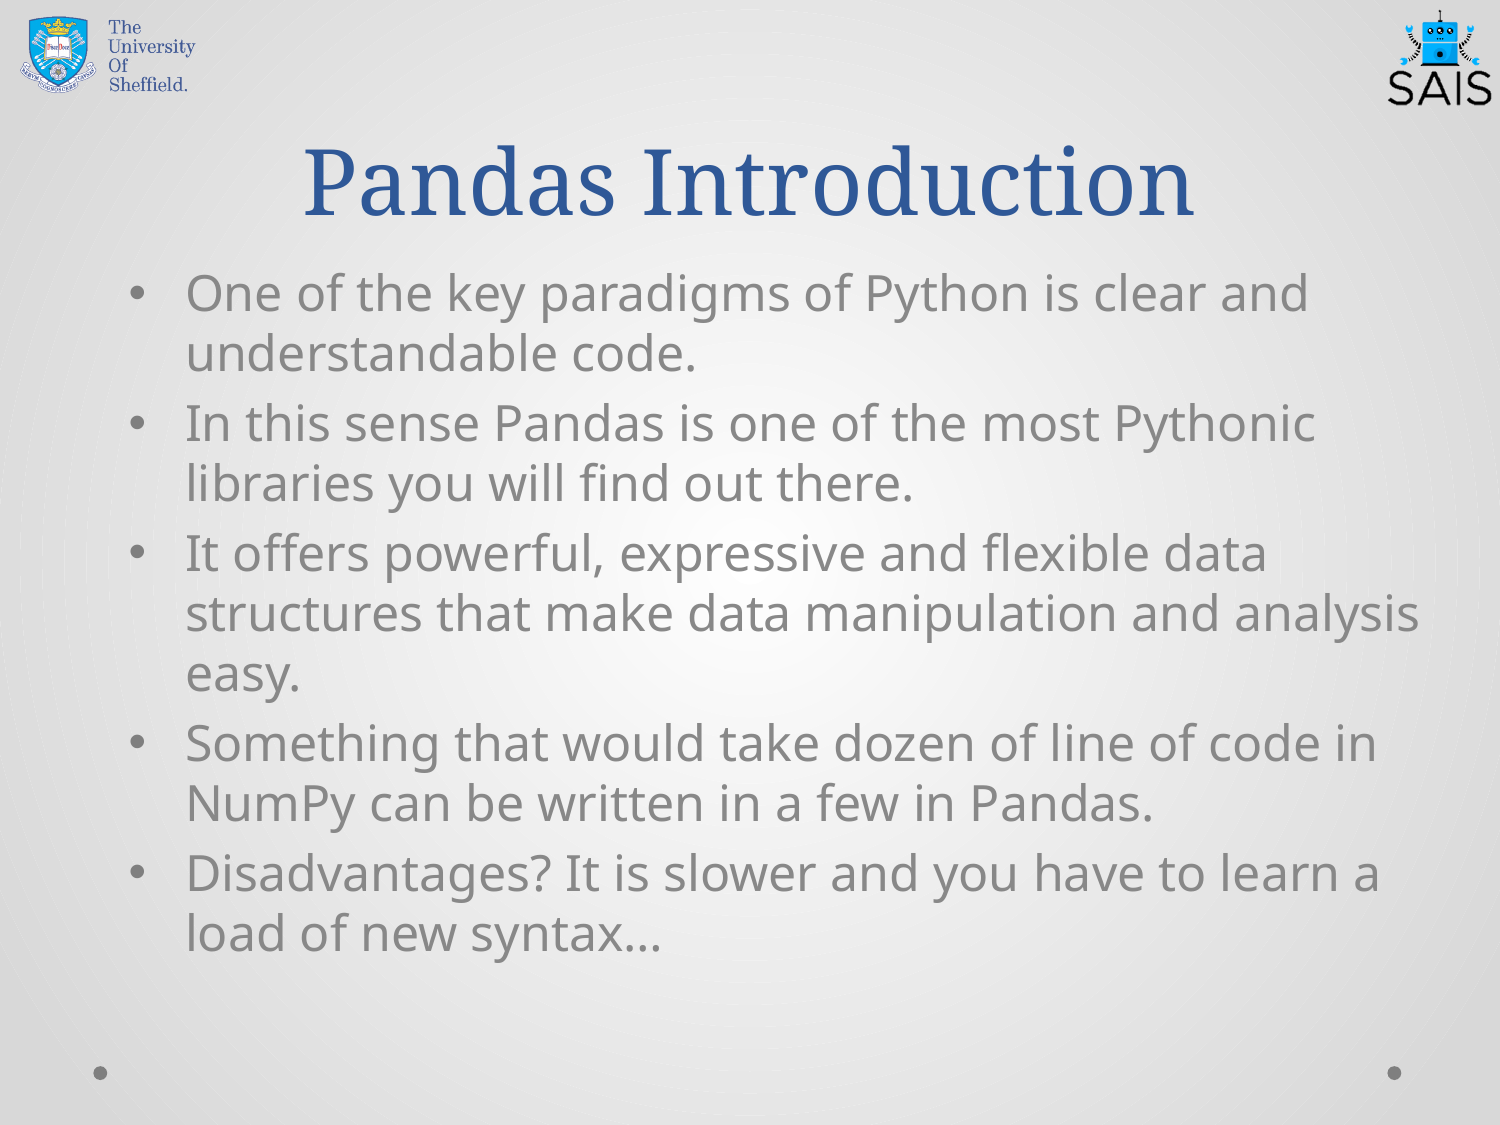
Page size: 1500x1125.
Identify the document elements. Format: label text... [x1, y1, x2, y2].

text_box One of the key paradigms of Python is clear and understandable code. In this sense Pandas is one of the most Pythonic libraries you will find out there. It offers powerful, expressive and flexible data structures that make data manipulation and analysis easy. Something that would take dozen of line of code in NumPy can be written in a few in Pandas. Disadvantages? It is slower and you have to learn a load of new syntax… [101, 254, 1452, 986]
picture [1378, 0, 1500, 110]
list [64, 262, 1415, 1066]
title Pandas Introduction [75, 87, 1425, 242]
picture [0, 0, 278, 109]
